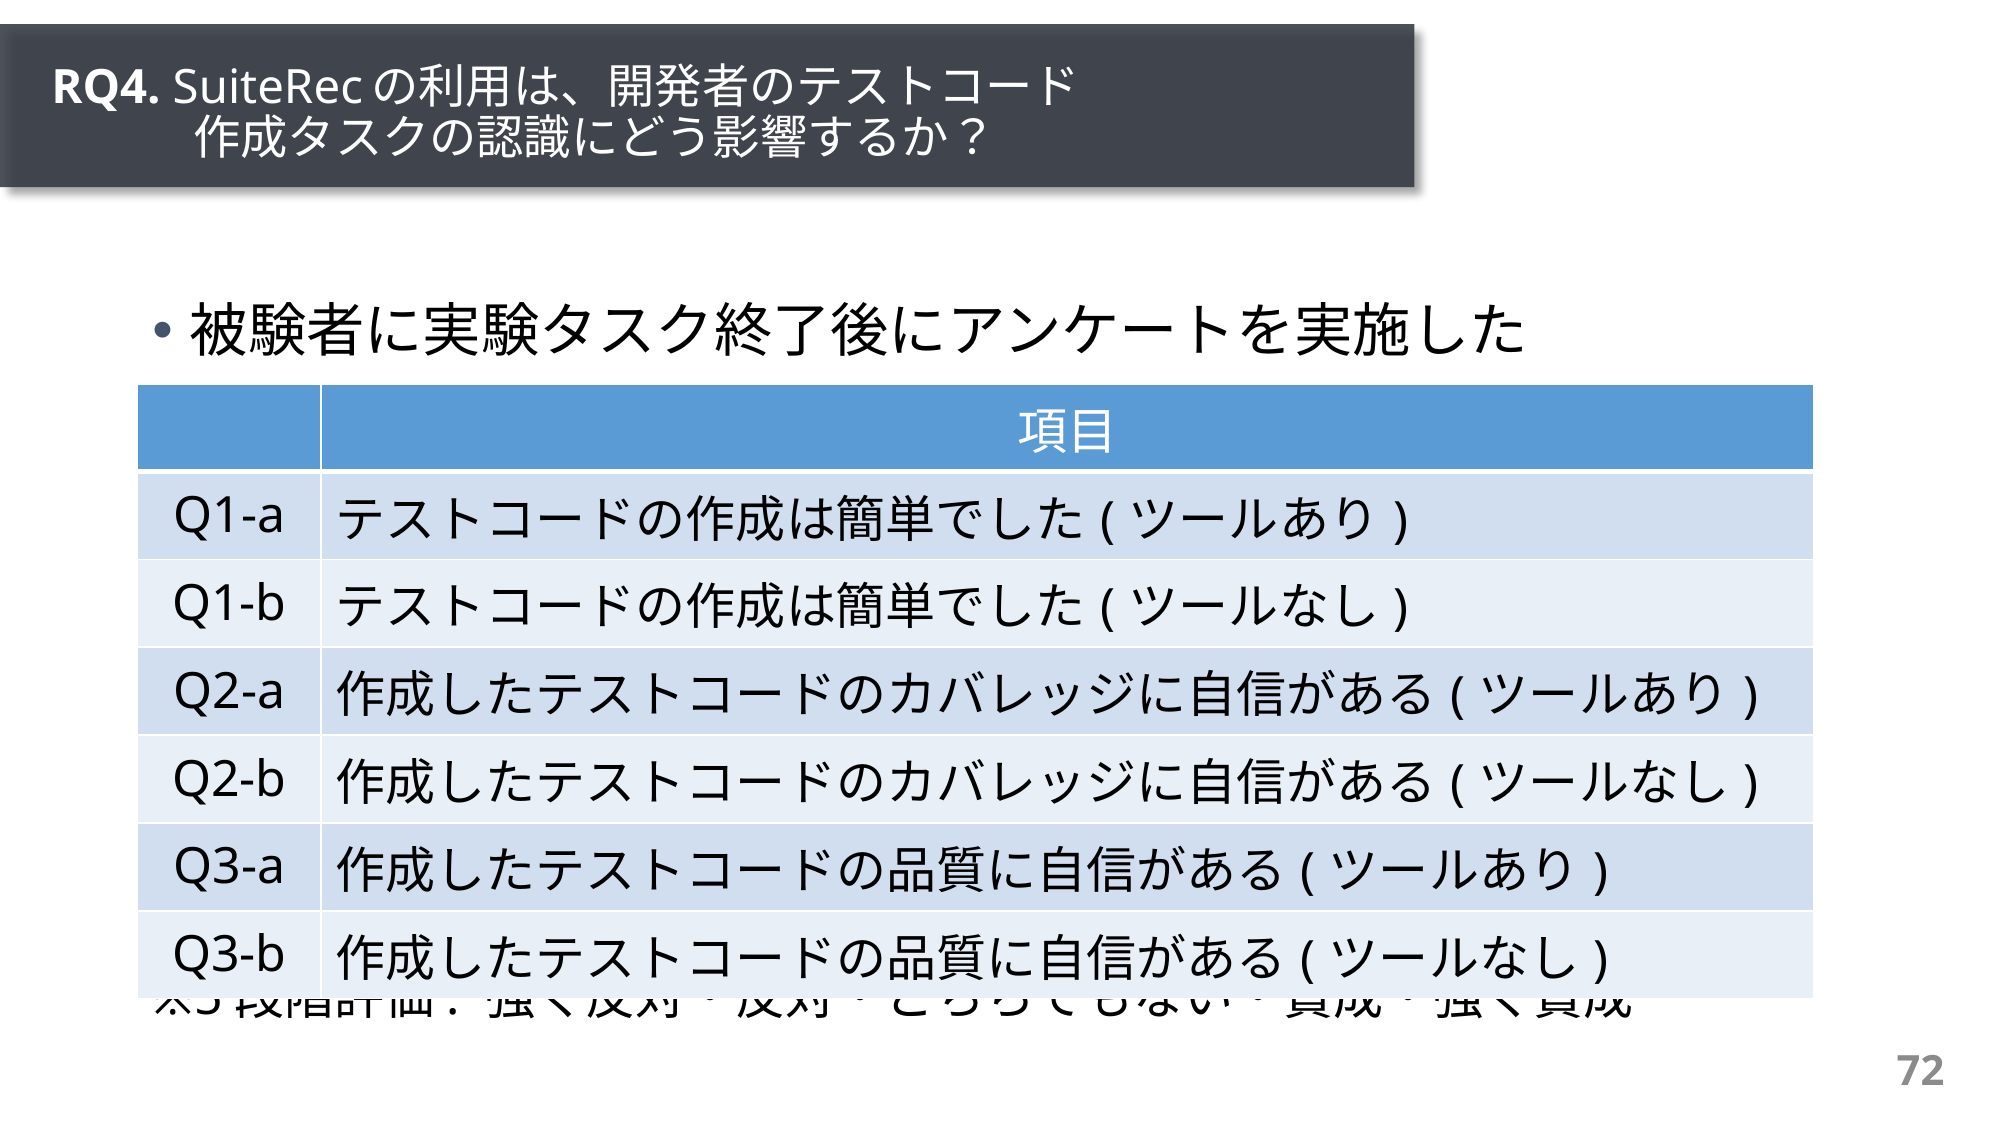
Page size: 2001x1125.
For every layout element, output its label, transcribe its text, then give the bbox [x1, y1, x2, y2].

table_cell 作成したテストコードの品質に自信がある(ツールあり) [322, 824, 1813, 910]
table_cell 作成したテストコードのカバレッジに自信がある(ツールあり) [322, 648, 1813, 734]
table_cell テストコードの作成は簡単でした(ツールなし) [322, 560, 1813, 646]
table_cell Q3-a [138, 824, 320, 910]
table_cell 作成したテストコードのカバレッジに自信がある(ツールなし) [322, 736, 1813, 822]
table_cell Q1-a [138, 474, 320, 559]
table_cell Q2-b [138, 736, 320, 822]
table_cell テストコードの作成は簡単でした(ツールあり) [322, 474, 1813, 559]
table_header [138, 385, 320, 469]
table_cell 作成したテストコードの品質に自信がある(ツールなし) [322, 912, 1813, 998]
table_cell Q2-a [138, 648, 320, 734]
title RQ4. SuiteRecの利用は、開発者のテストコード 作成タスクの認識にどう影響するか？ [36, 54, 1425, 174]
list 被験者に実験タスク終了後にアンケートを実施した ※5段階評価: 強く反対・反対・どちらでもない・賛成・強く賛成 [137, 294, 1863, 1050]
table_cell Q1-b [138, 560, 320, 646]
table_cell Q3-b [138, 912, 320, 998]
table_header 項目 [322, 385, 1813, 469]
